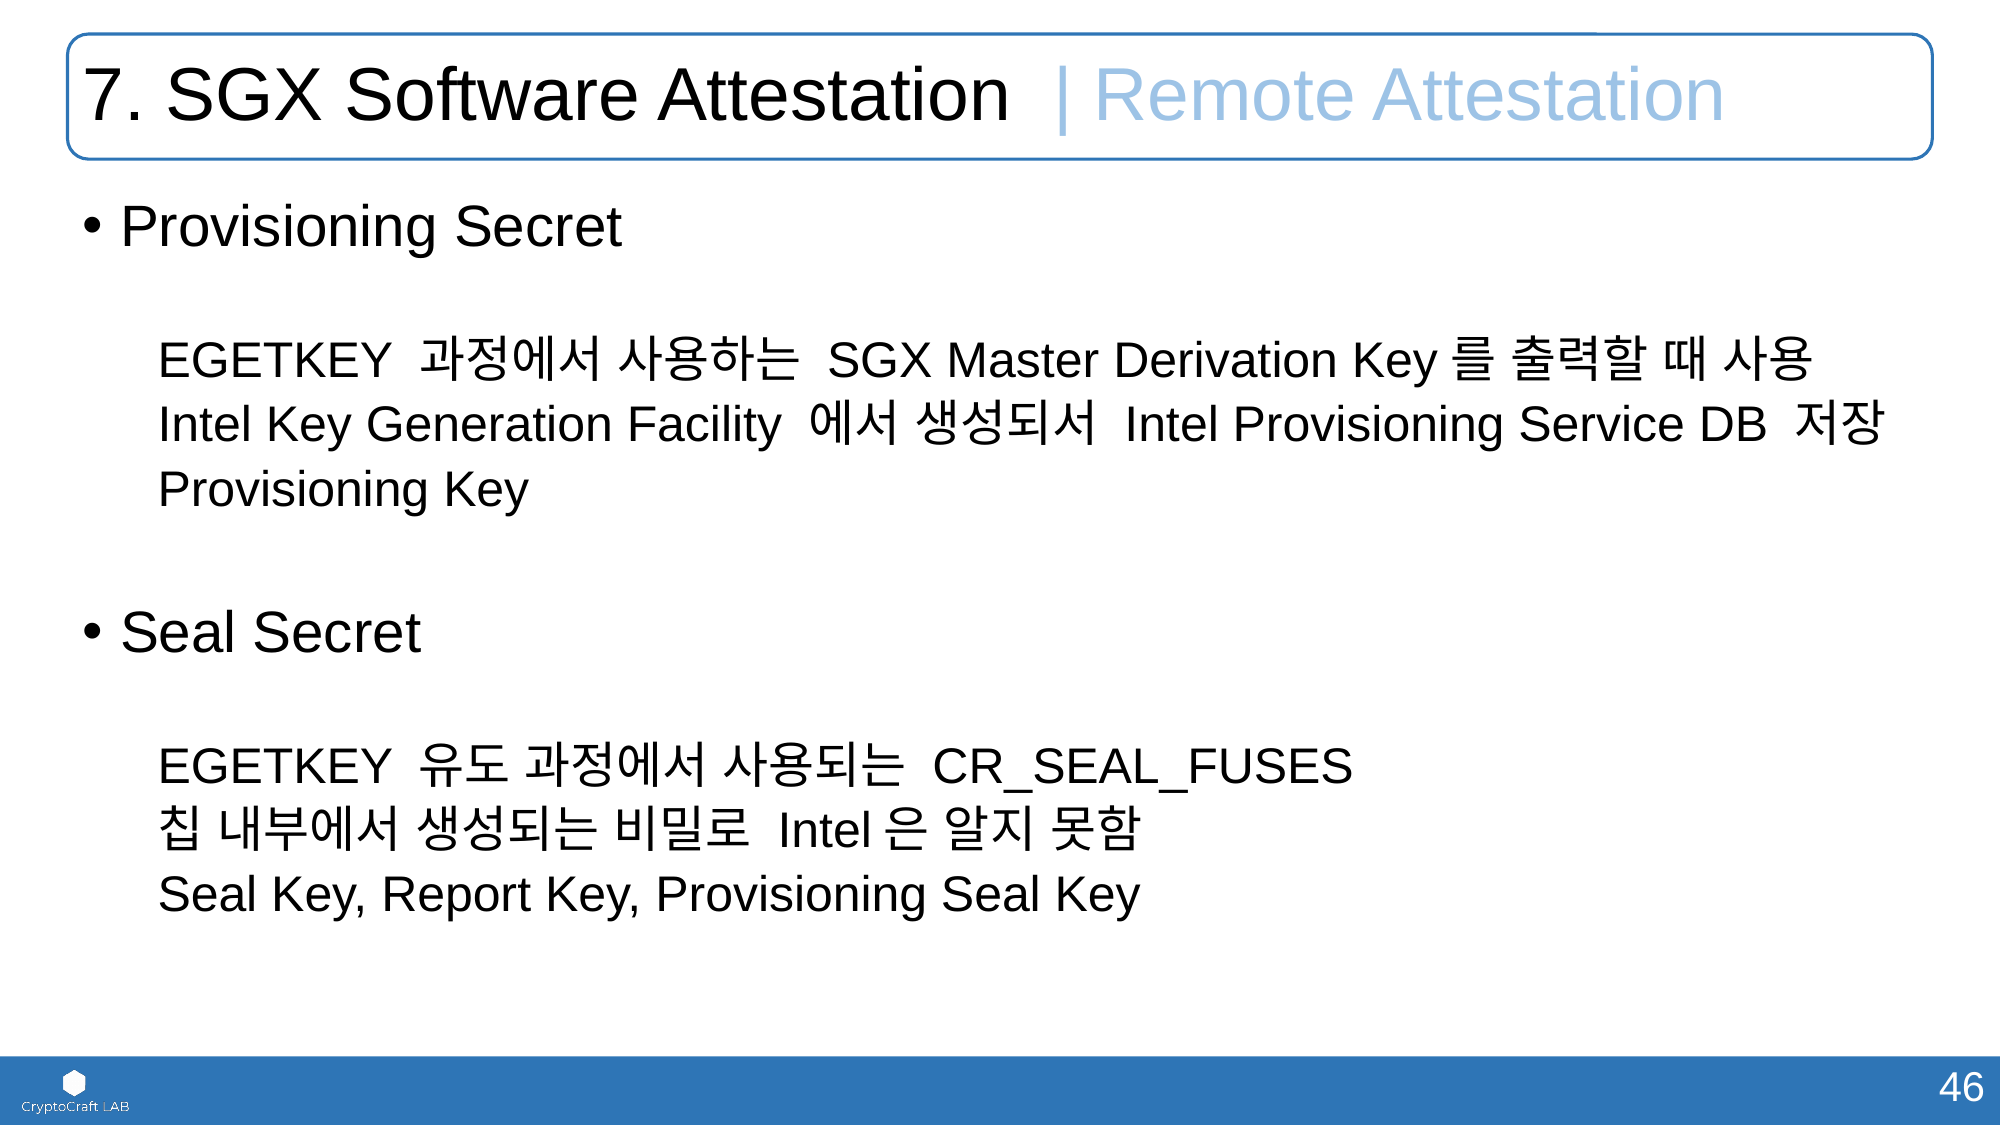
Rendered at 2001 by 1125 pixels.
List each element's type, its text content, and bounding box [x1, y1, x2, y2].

list Provisioning Secret EGETKEY 과정에서 사용하는 SGX Master Derivation Key를 출력할 때 사용 Intel Key Generation Facility 에서 생성되서 Intel Provisioning Service DB 저장 Provisioning Key Seal Secret EGETKEY 유도 과정에서 사용되는 CR_SEAL_FUSES 칩 내부에서 생성되는 비밀로 Intel은 알지 못함 Seal Key, Report Key, Provisioning Seal Key [67, 189, 1933, 1019]
picture [13, 1061, 138, 1123]
title 7. SGX Software Attestation | Remote Attestation [67, 34, 1933, 160]
